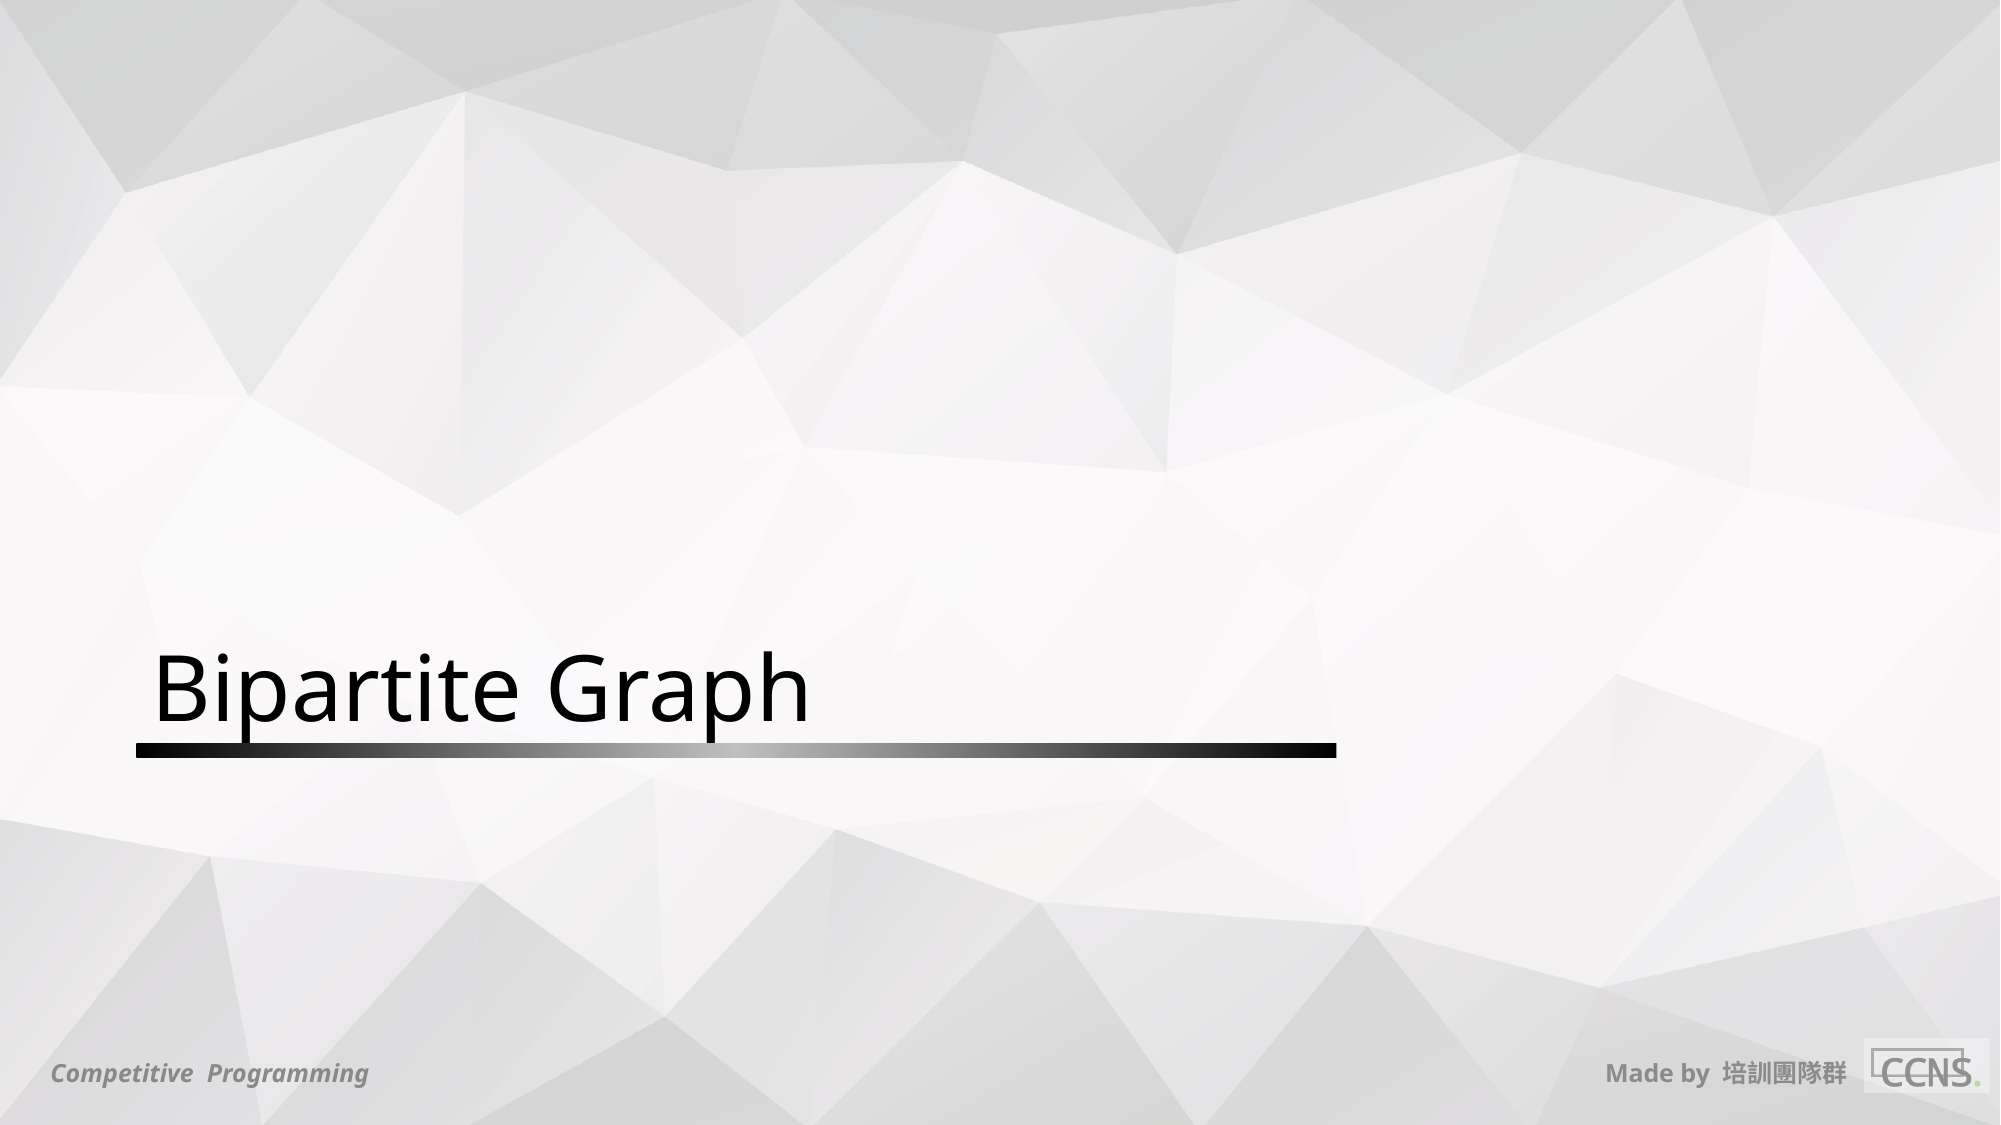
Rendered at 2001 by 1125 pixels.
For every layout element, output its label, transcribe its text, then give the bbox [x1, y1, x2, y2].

title Bipartite Graph [136, 280, 1862, 749]
picture [0, 0, 2000, 1125]
